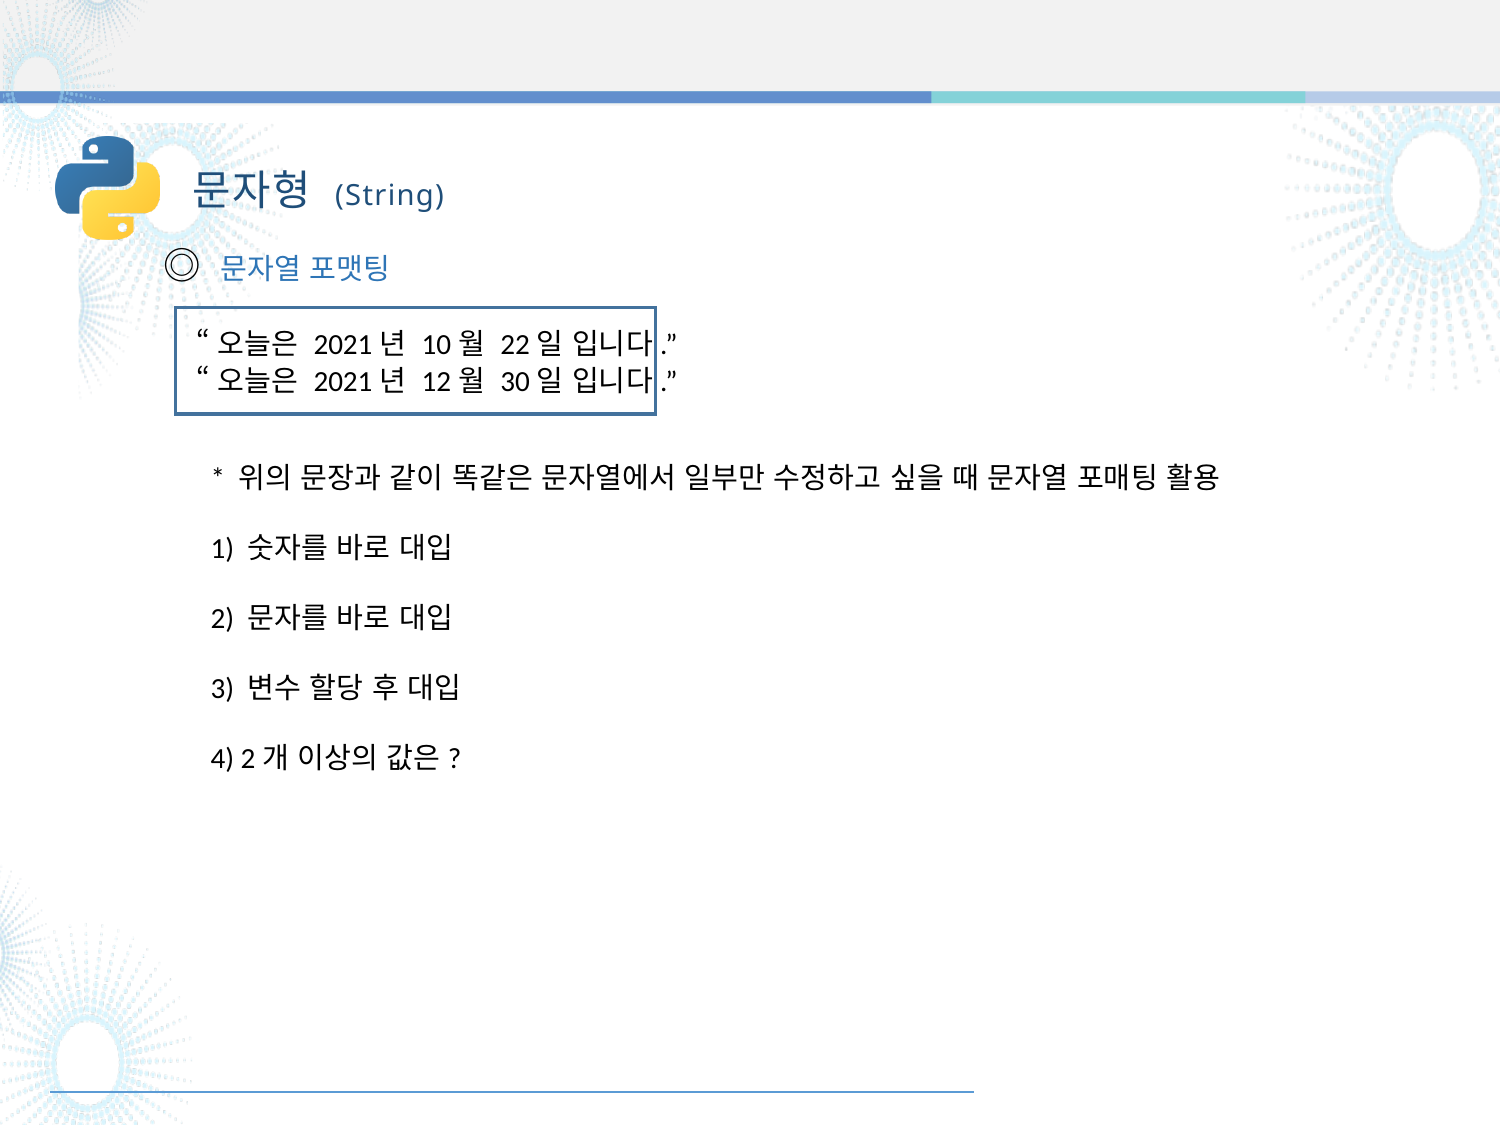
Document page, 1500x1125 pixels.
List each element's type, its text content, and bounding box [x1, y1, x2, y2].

text_box [175, 306, 657, 415]
title 문자형 (String) [159, 93, 1017, 284]
text_box ◎ 문자열 포맷팅 “오늘은 2021년 10월 22일 입니다.” “오늘은 2021년 12월 30일 입니다.” [161, 239, 1339, 477]
picture [2, 0, 177, 456]
picture [0, 834, 257, 1125]
text_box * 위의 문장과 같이 똑같은 문자열에서 일부만 수정하고 싶을 때 문자열 포매팅 활용 1) 숫자를 바로 대입 2) 문자를 바로 대입 3) 변수 할당 후 대입 4) 2개 이상의 값은? [189, 452, 1236, 782]
picture [1166, 106, 1500, 500]
